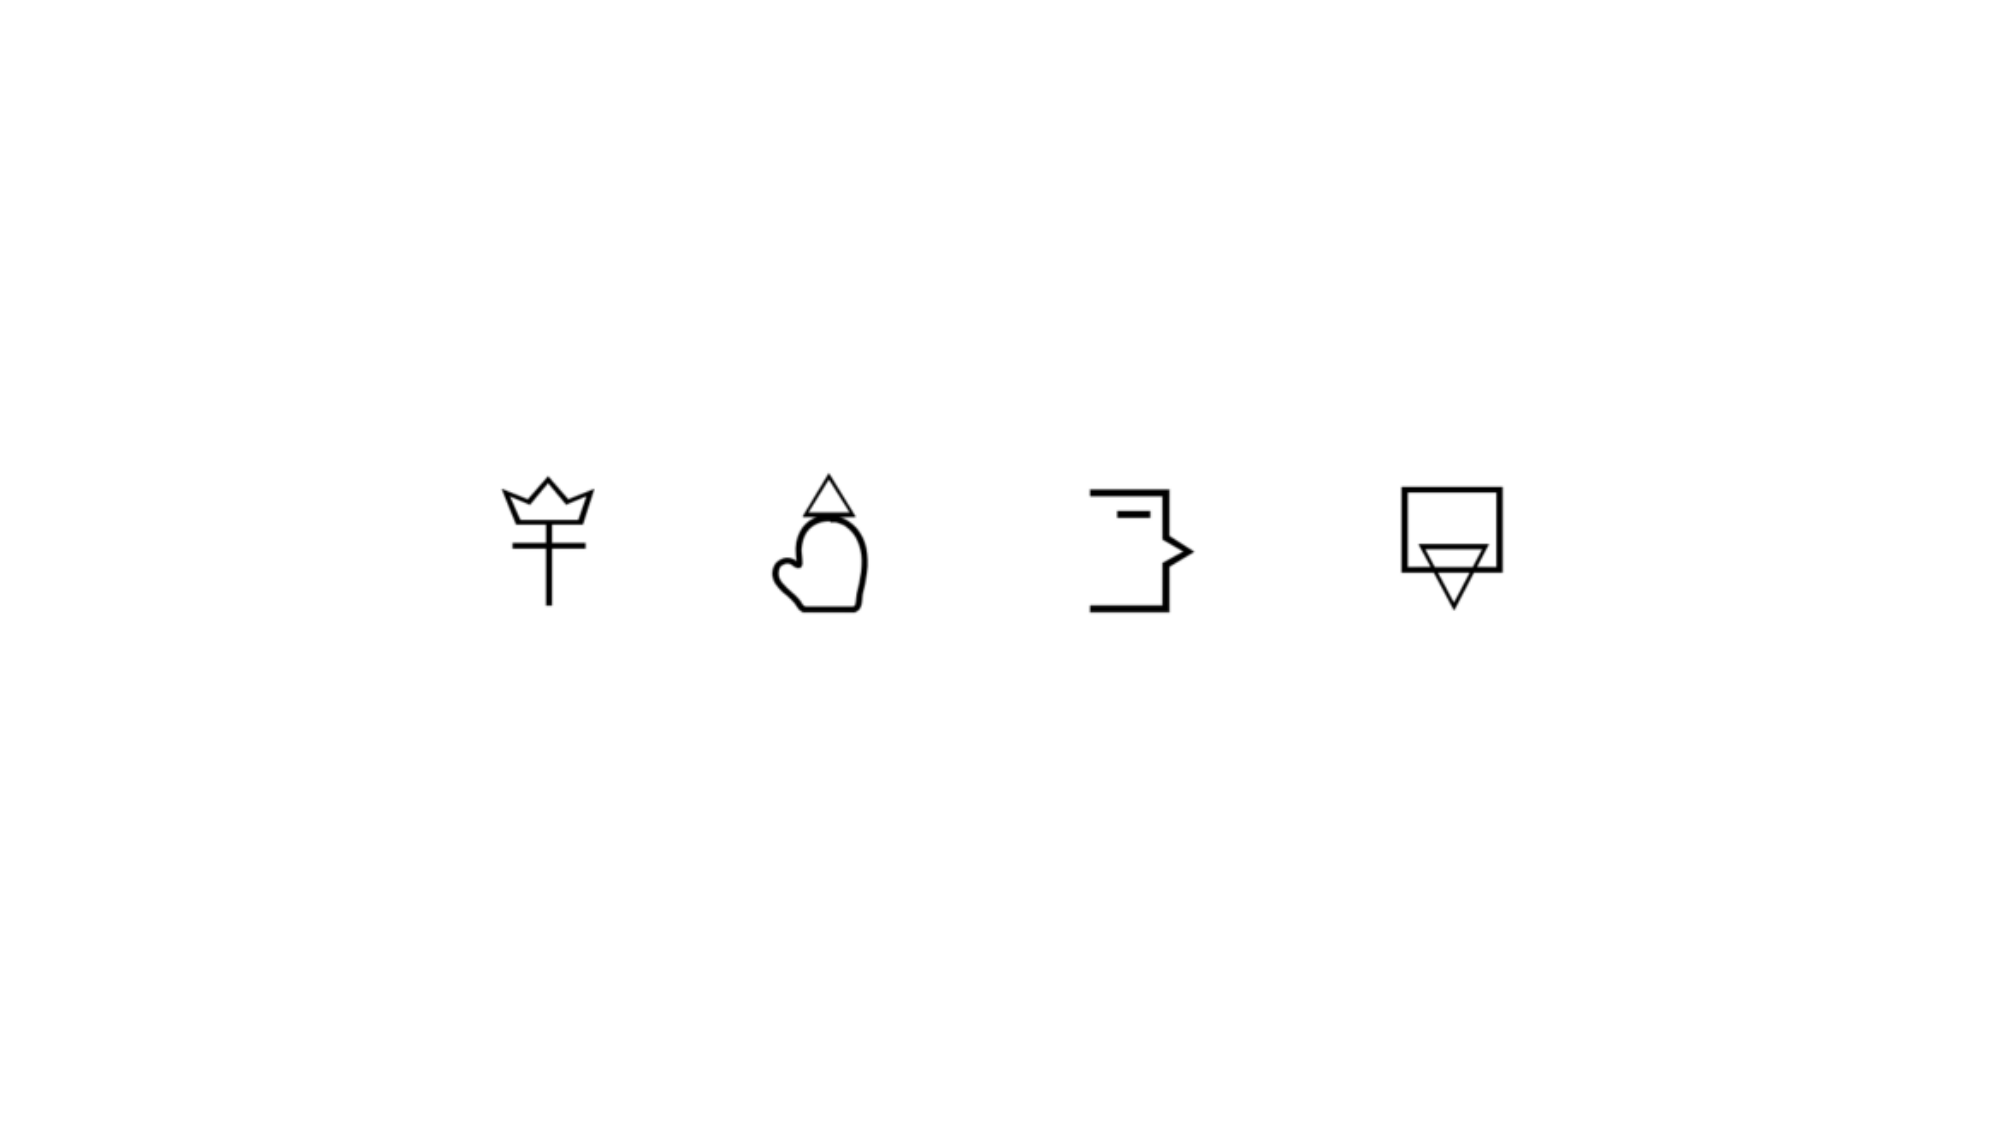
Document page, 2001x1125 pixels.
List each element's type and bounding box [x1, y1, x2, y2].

picture [453, 407, 1570, 671]
